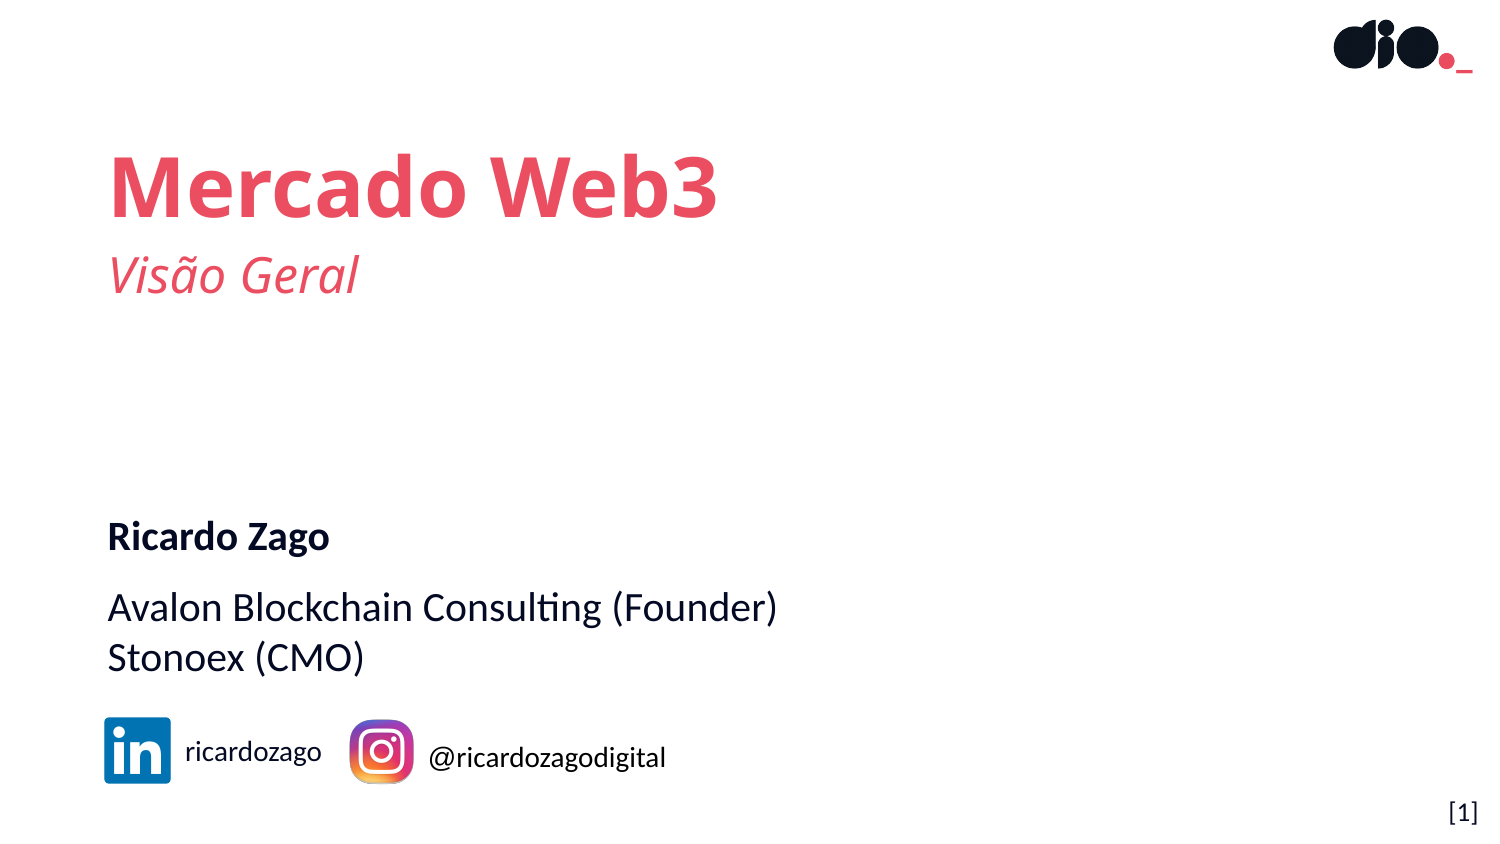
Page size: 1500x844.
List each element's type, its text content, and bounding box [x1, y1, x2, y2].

slide_number [1] [1403, 779, 1494, 844]
text_box @ricardozagodigital [429, 730, 746, 781]
text_box ricardozago [175, 725, 332, 775]
text_box Ricardo Zago Avalon Blockchain Consulting (Founder) Stonoex (CMO) [92, 493, 1202, 688]
picture [337, 707, 425, 795]
picture [1333, 19, 1473, 74]
text_box Mercado Web3 Visão Geral [92, 104, 1404, 422]
picture [103, 717, 171, 784]
